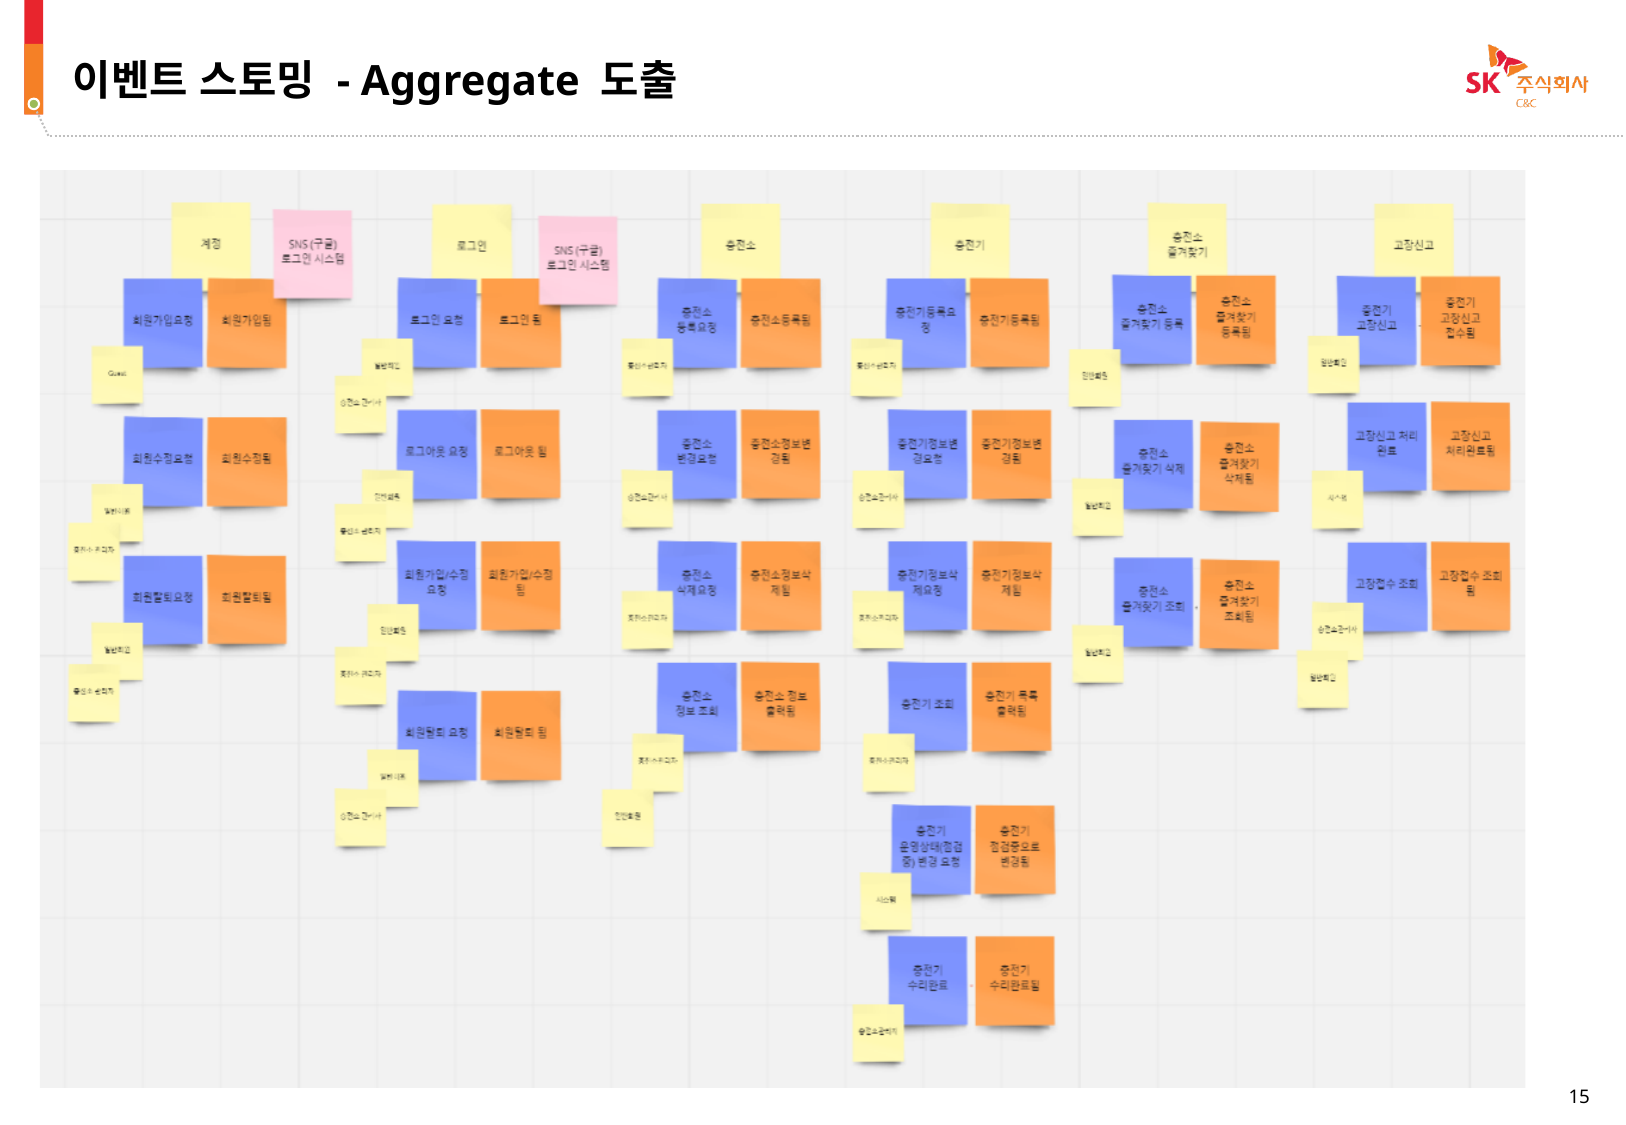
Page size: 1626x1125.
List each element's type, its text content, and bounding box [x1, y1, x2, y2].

text_box 이벤트 스토밍 - Aggregate 도출 [72, 43, 1307, 120]
picture [39, 169, 1526, 1088]
picture [1459, 39, 1592, 113]
